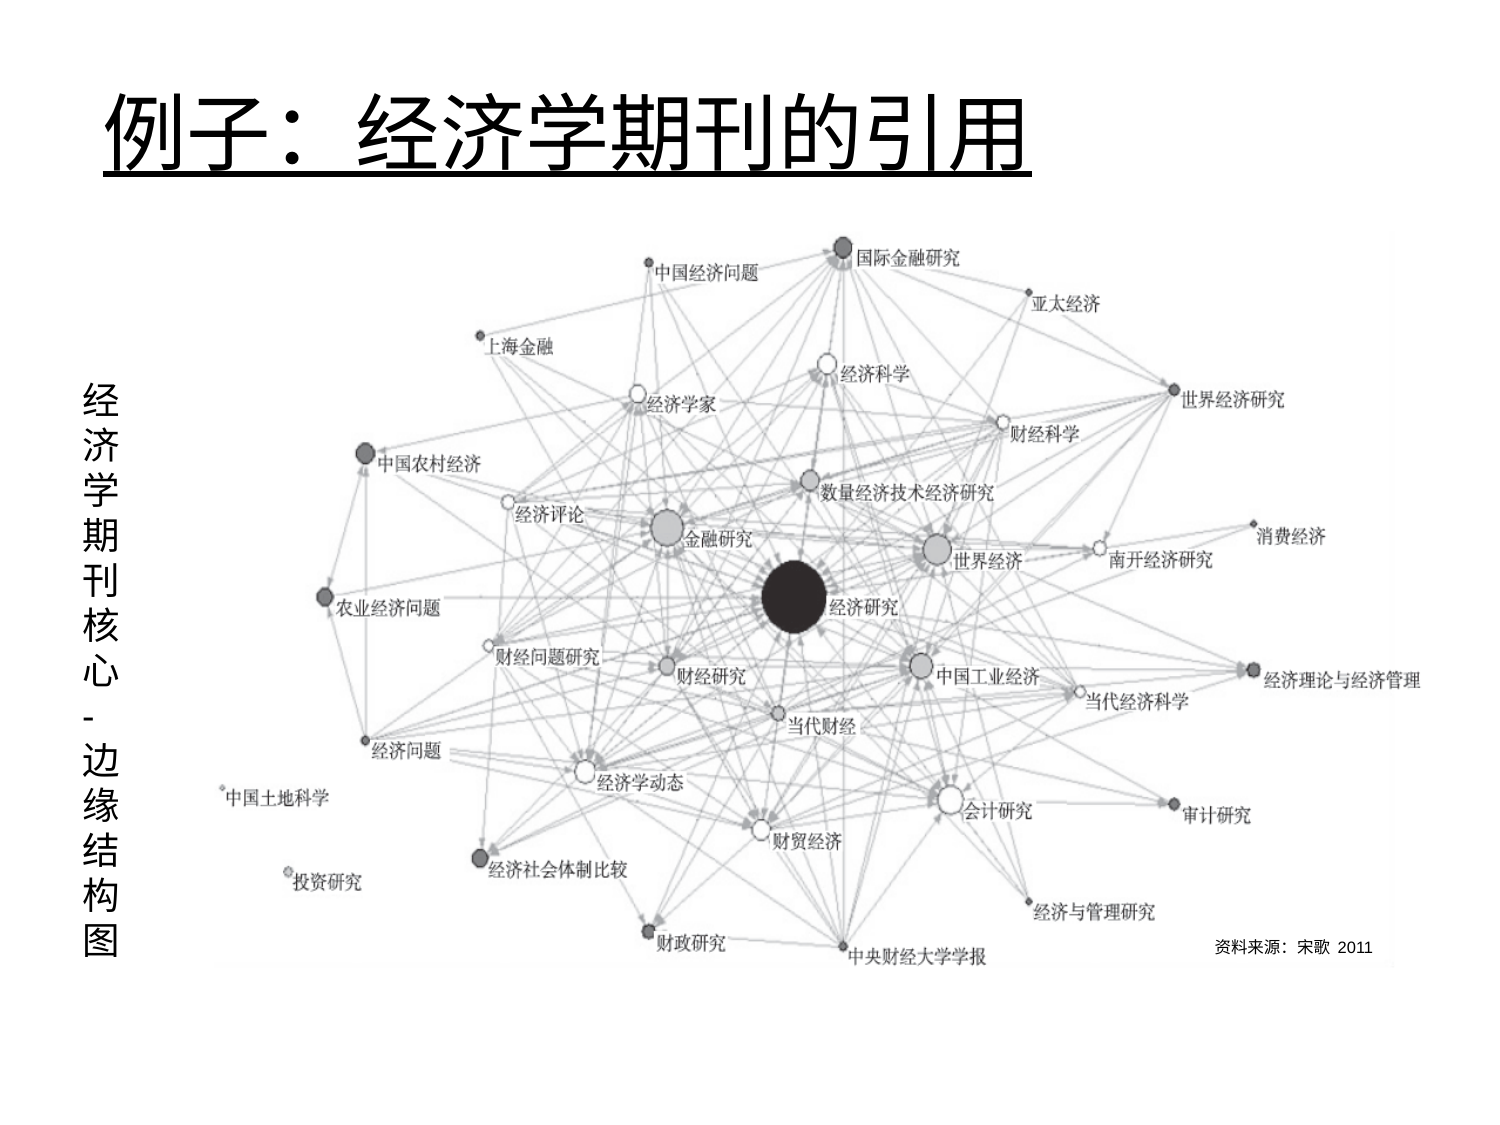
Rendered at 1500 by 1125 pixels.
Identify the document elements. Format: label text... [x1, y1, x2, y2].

picture [194, 224, 1448, 974]
text_box 经济学期刊核心-边缘结构图 [82, 377, 138, 963]
title 例子：经济学期刊的引用 [87, 37, 1363, 225]
